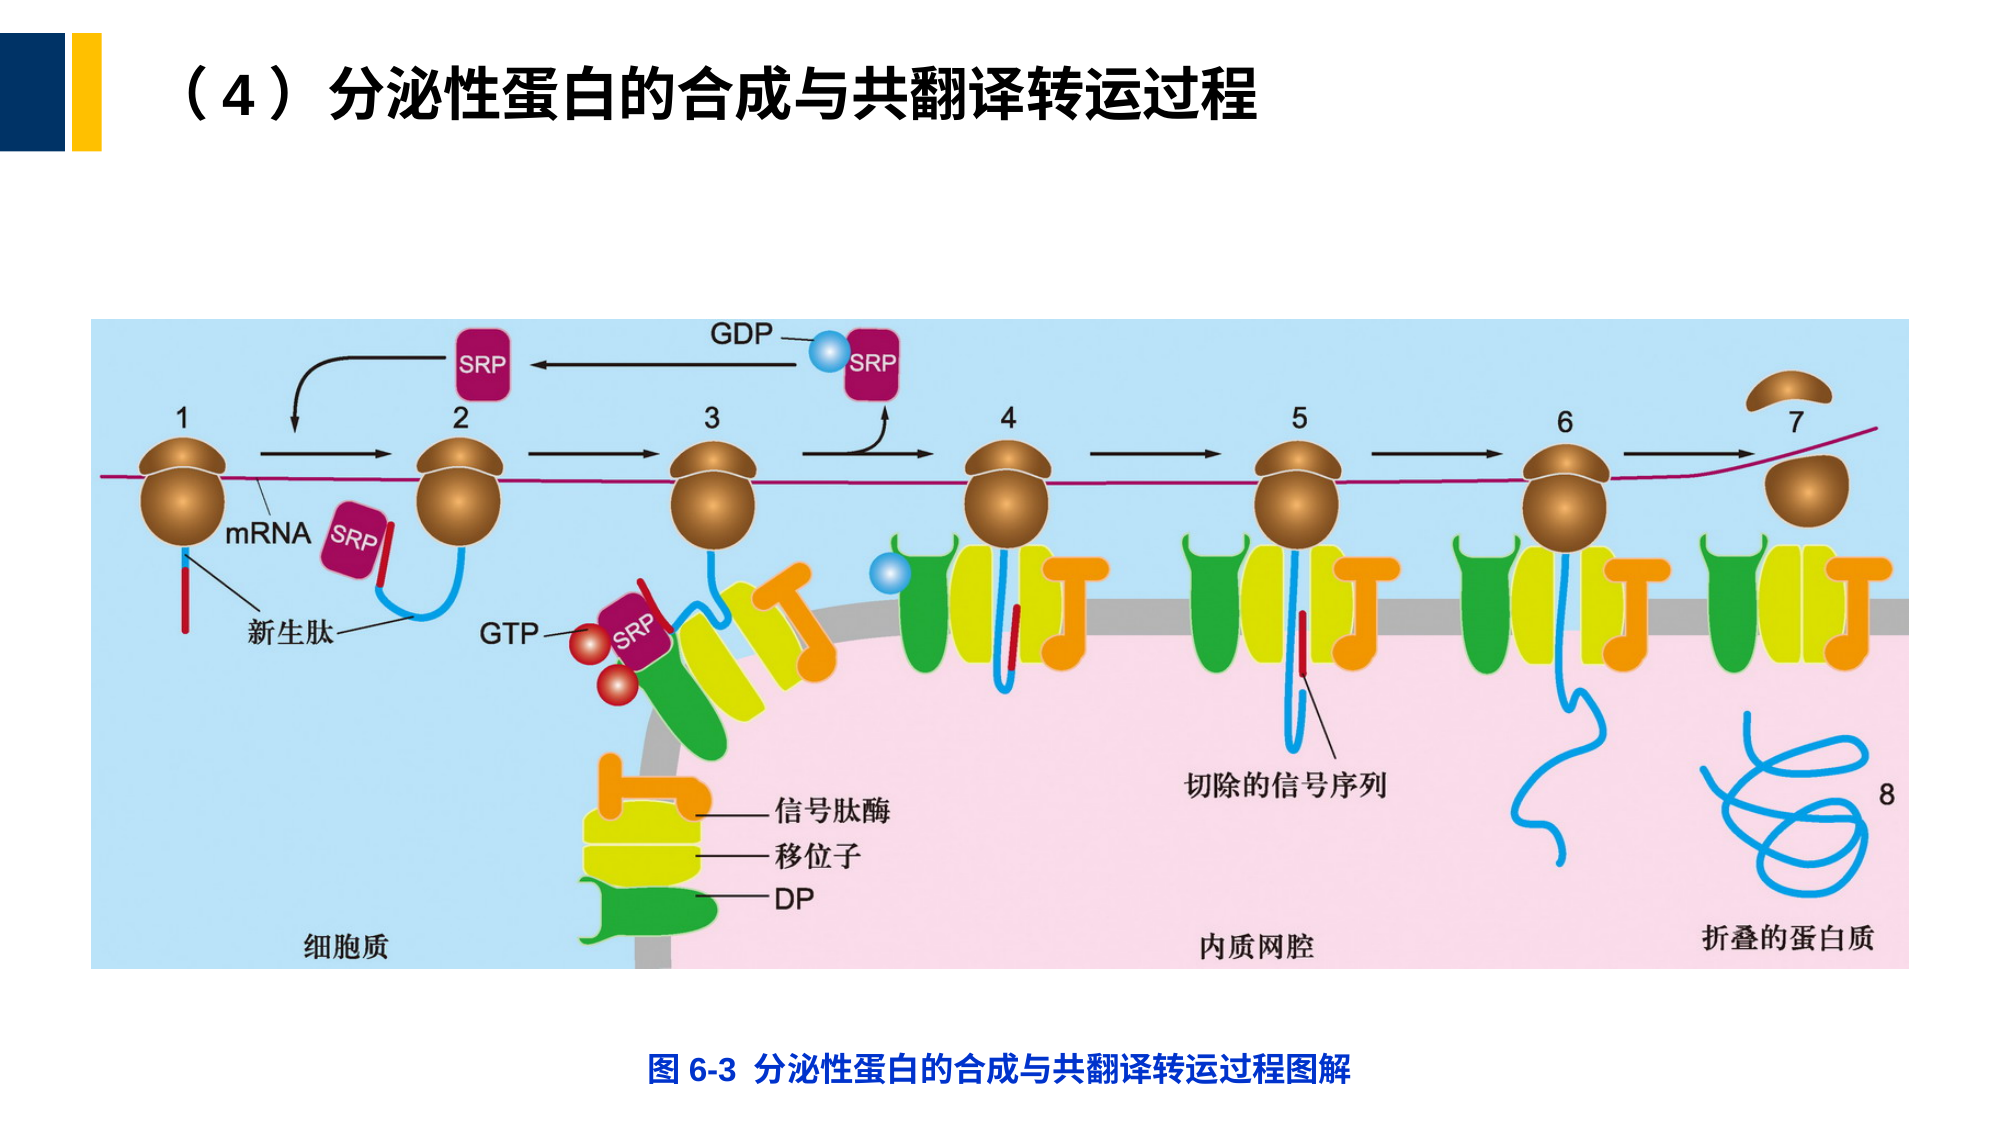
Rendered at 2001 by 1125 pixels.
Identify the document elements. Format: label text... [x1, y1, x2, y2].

text_box 图6-3 分泌性蛋白的合成与共翻译转运过程图解 [335, 1030, 1665, 1096]
picture [91, 319, 1909, 969]
title （4）分泌性蛋白的合成与共翻译转运过程 [135, 33, 1950, 152]
